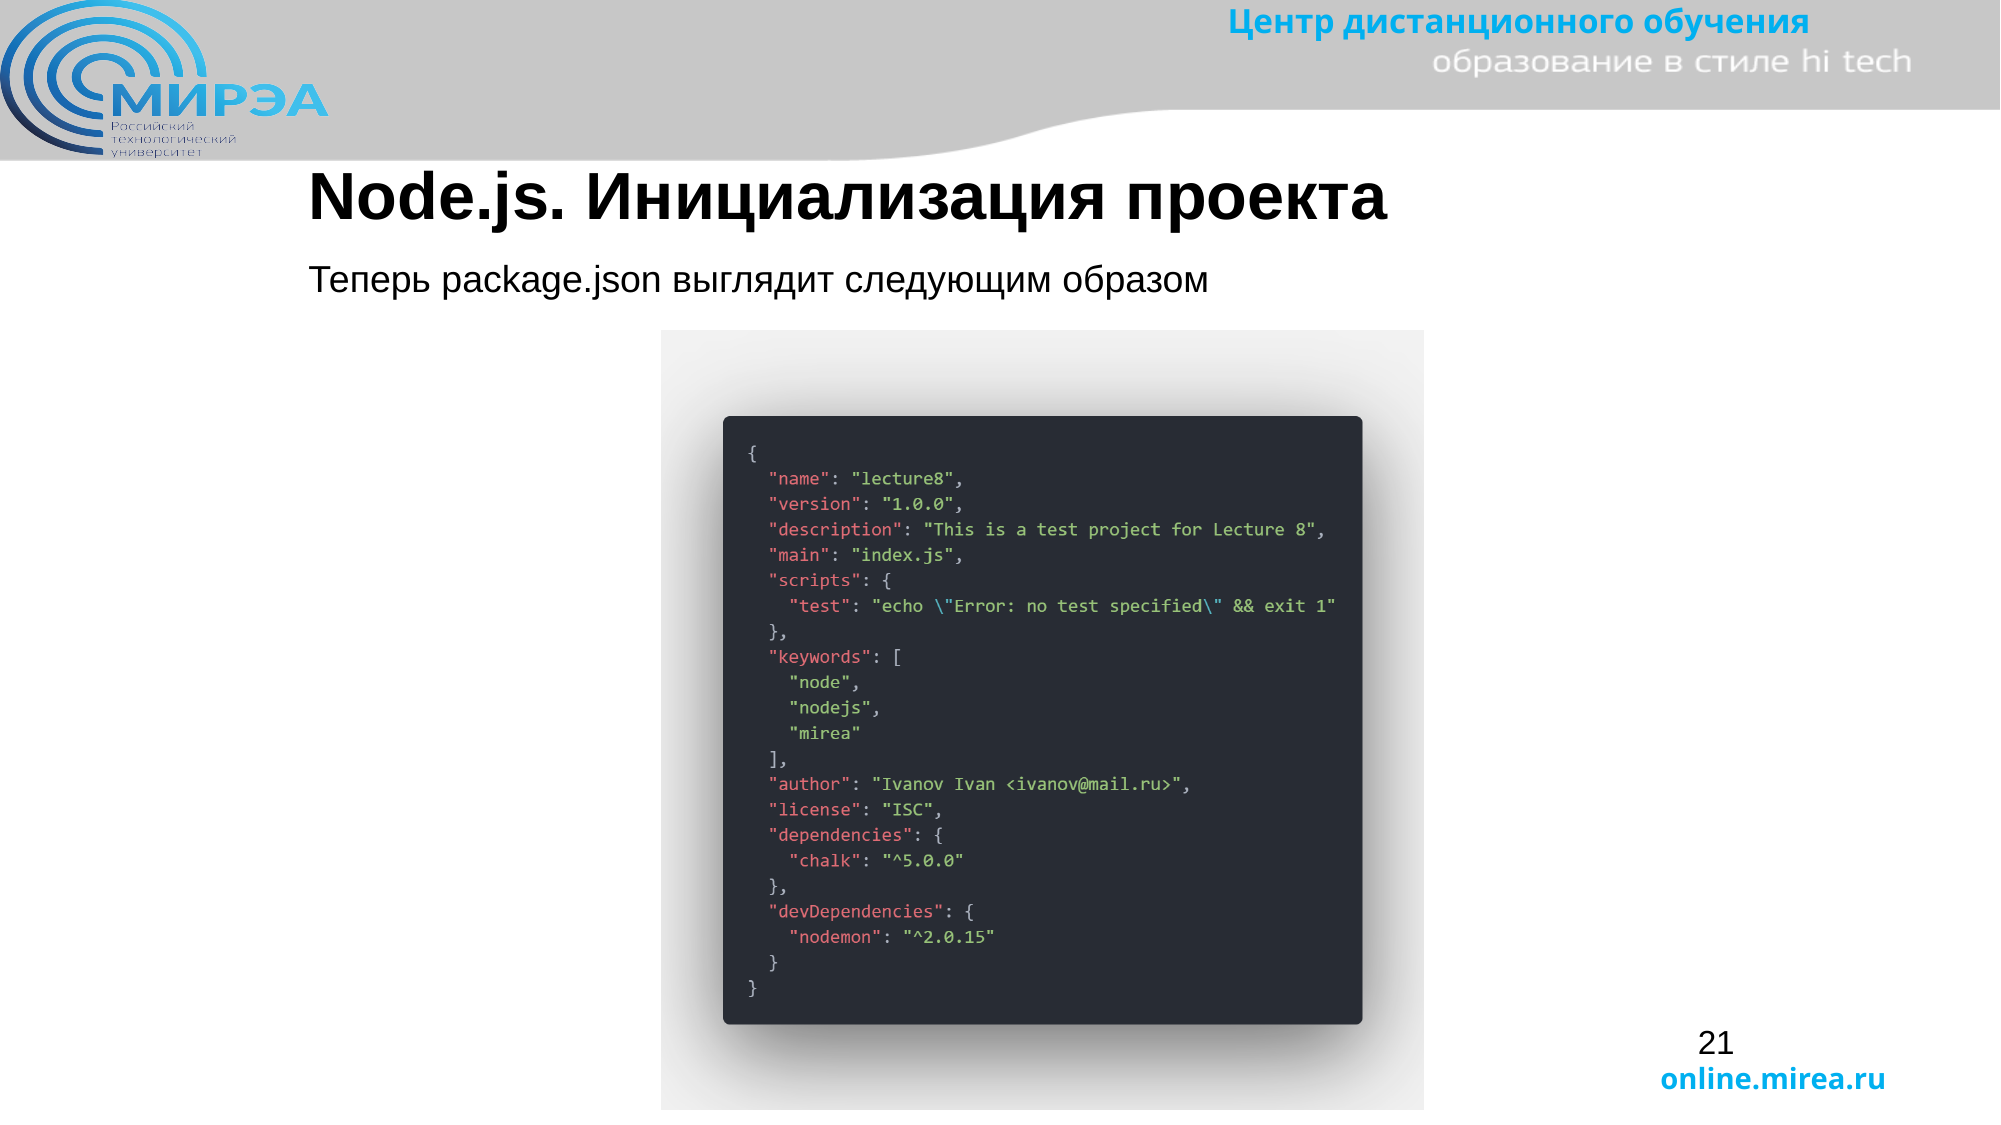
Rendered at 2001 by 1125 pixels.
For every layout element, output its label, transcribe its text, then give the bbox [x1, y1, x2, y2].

picture [661, 330, 1424, 1110]
text_box Node.js. Инициализация проекта [293, 145, 1737, 241]
picture [0, 0, 329, 159]
text_box Теперь package.json выглядит следующим образом [293, 247, 1792, 327]
text_box 21 [1424, 1013, 1750, 1058]
